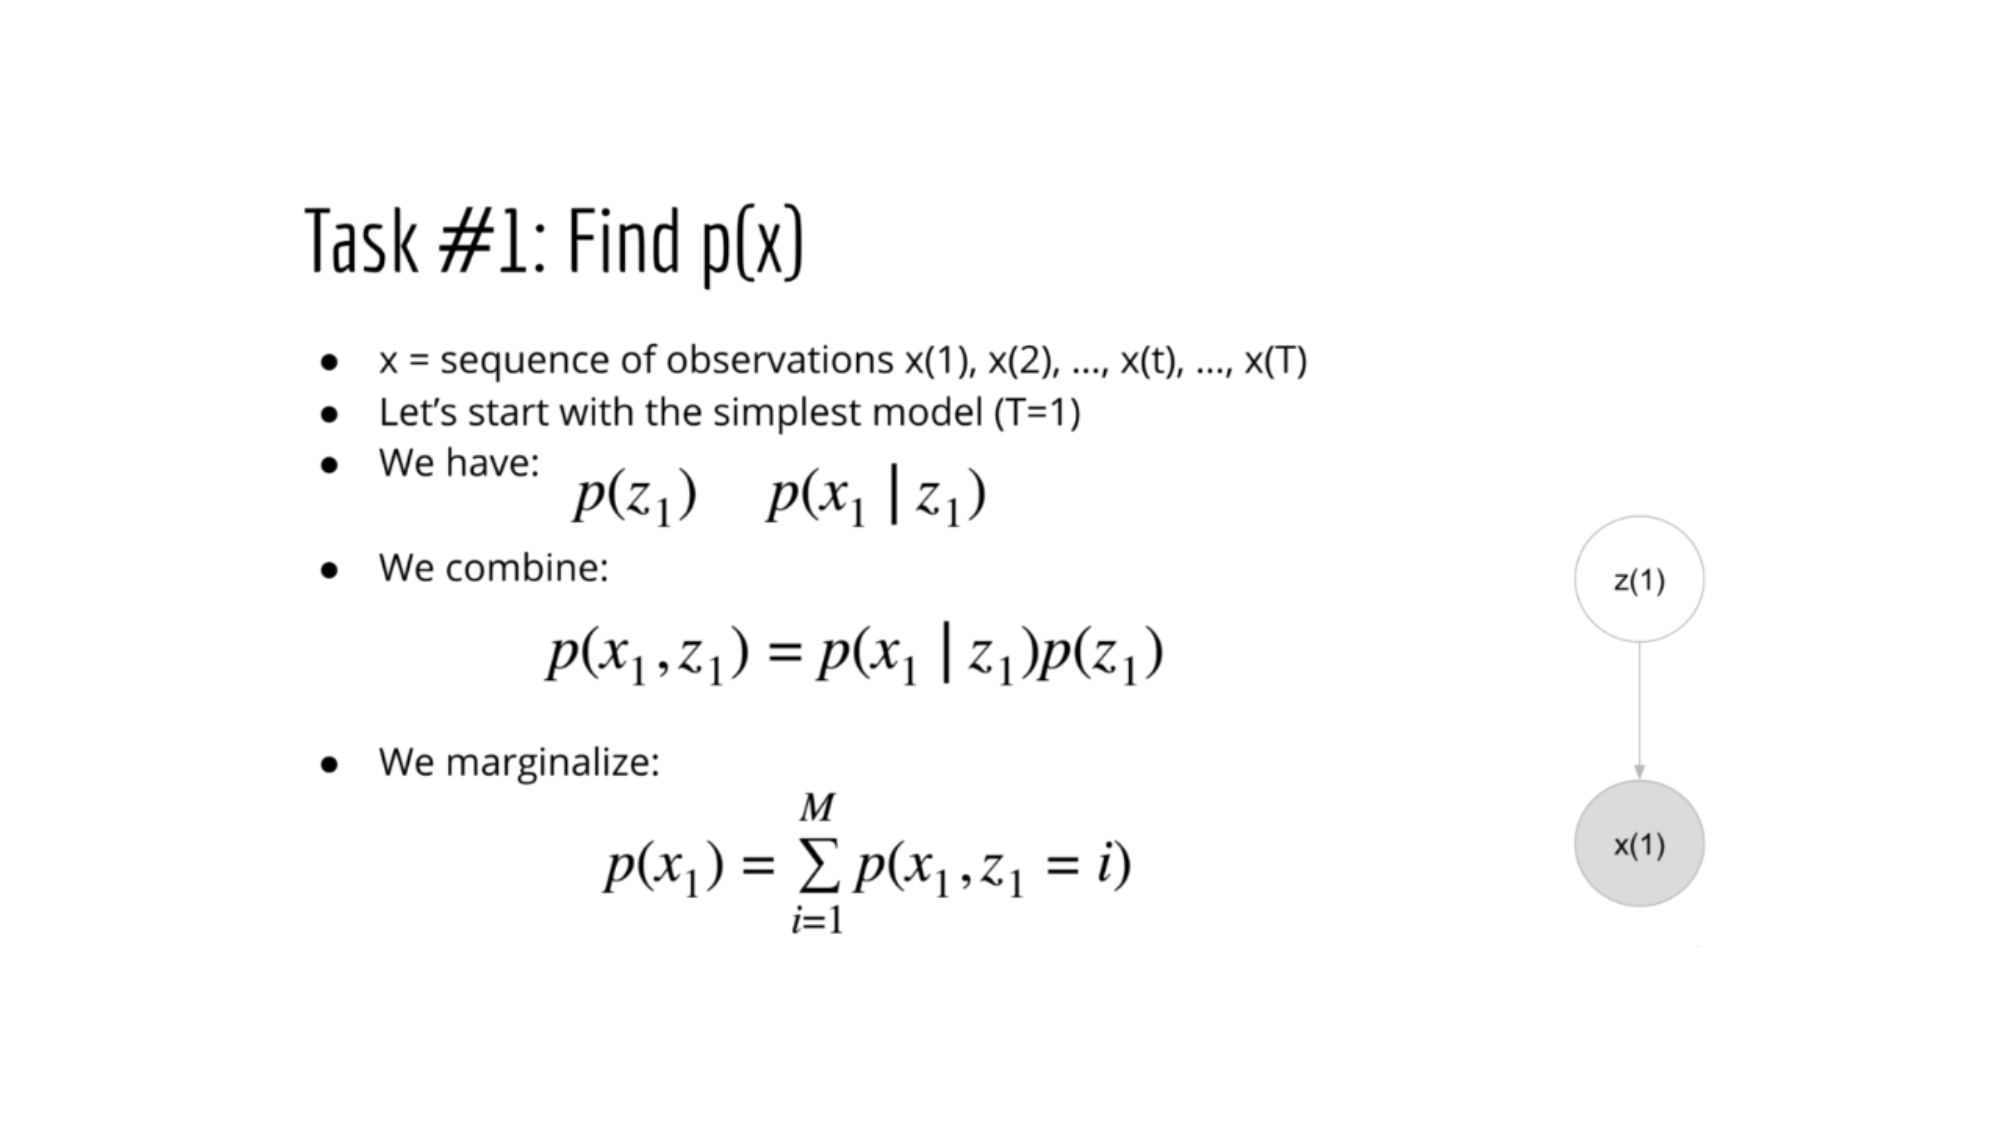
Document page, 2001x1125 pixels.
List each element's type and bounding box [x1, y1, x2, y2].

picture [275, 177, 1725, 948]
